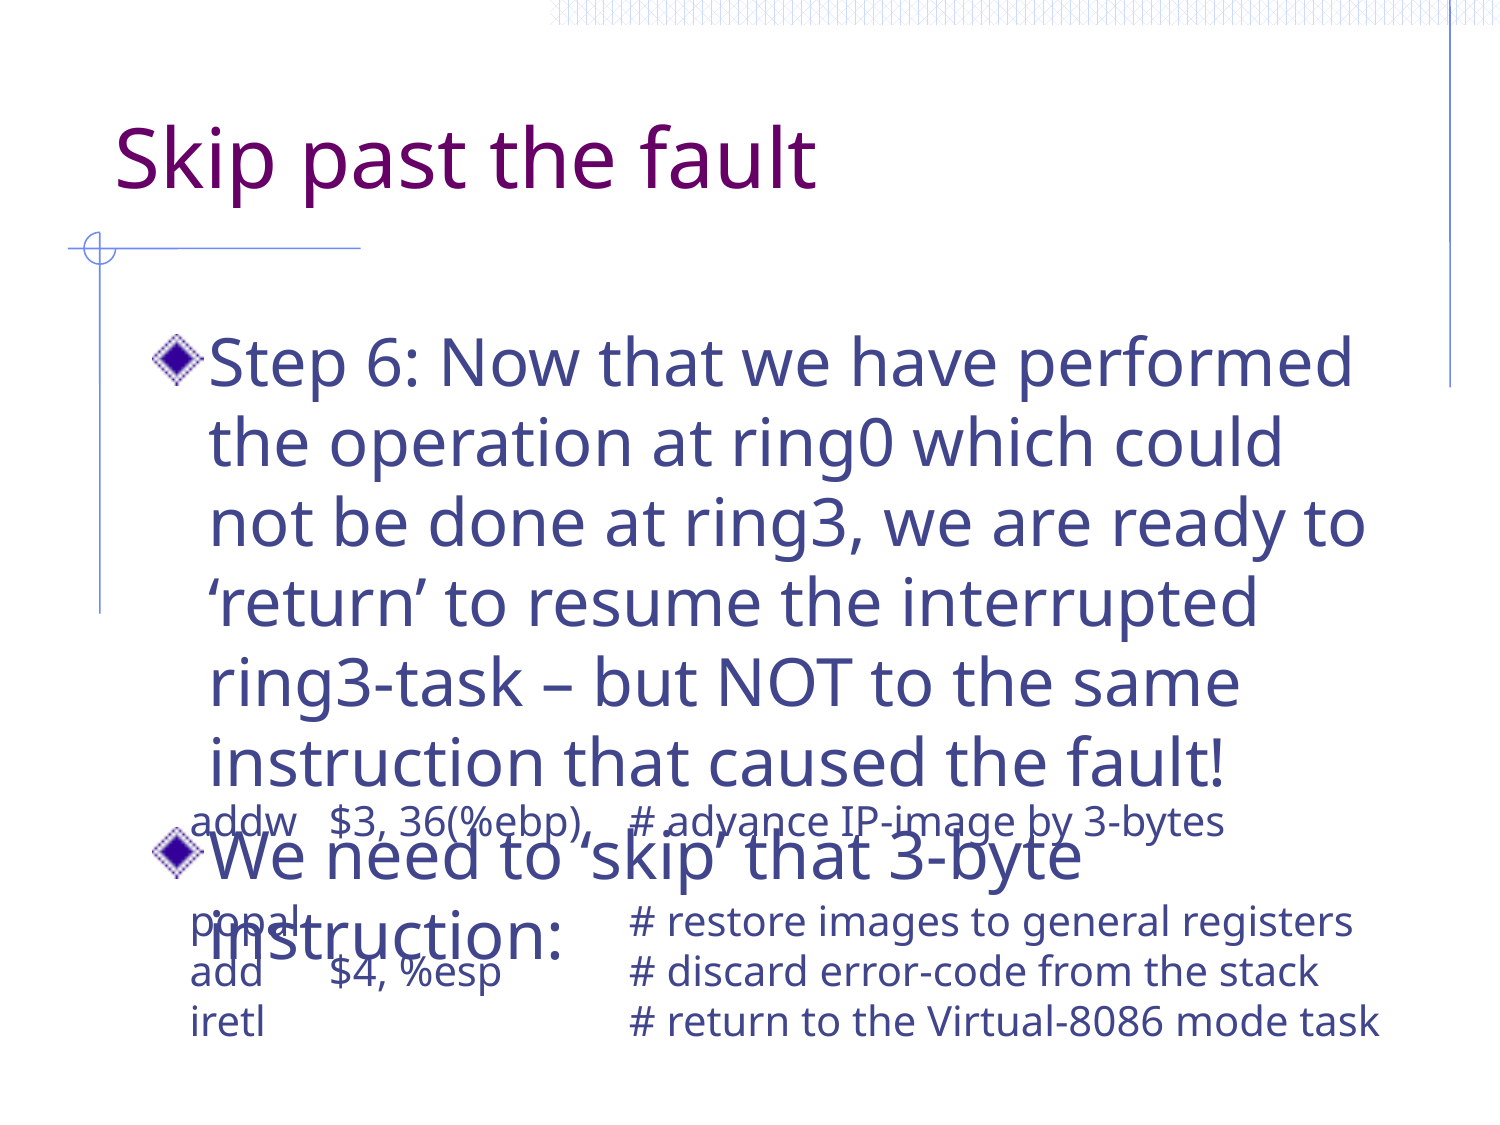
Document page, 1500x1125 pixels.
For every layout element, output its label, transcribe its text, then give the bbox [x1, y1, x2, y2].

picture [152, 827, 164, 879]
title Skip past the fault [99, 49, 1376, 213]
text_box addw $3, 36(%ebp) # advance IP-image by 3-bytes popal # restore images to general registers add $4, %esp # discard error-code from the stack iretl # return to the Virtual-8086 mode task [164, 787, 1396, 1053]
picture [152, 334, 204, 386]
list Step 6: Now that we have performed the operation at ring0 which could not be done at ring3, we are ready to ‘return’ to resume the interrupted ring3-task – but NOT to the same instruction that caused the fault! We need to ‘skip’ that 3-byte instruction: [137, 312, 1413, 988]
